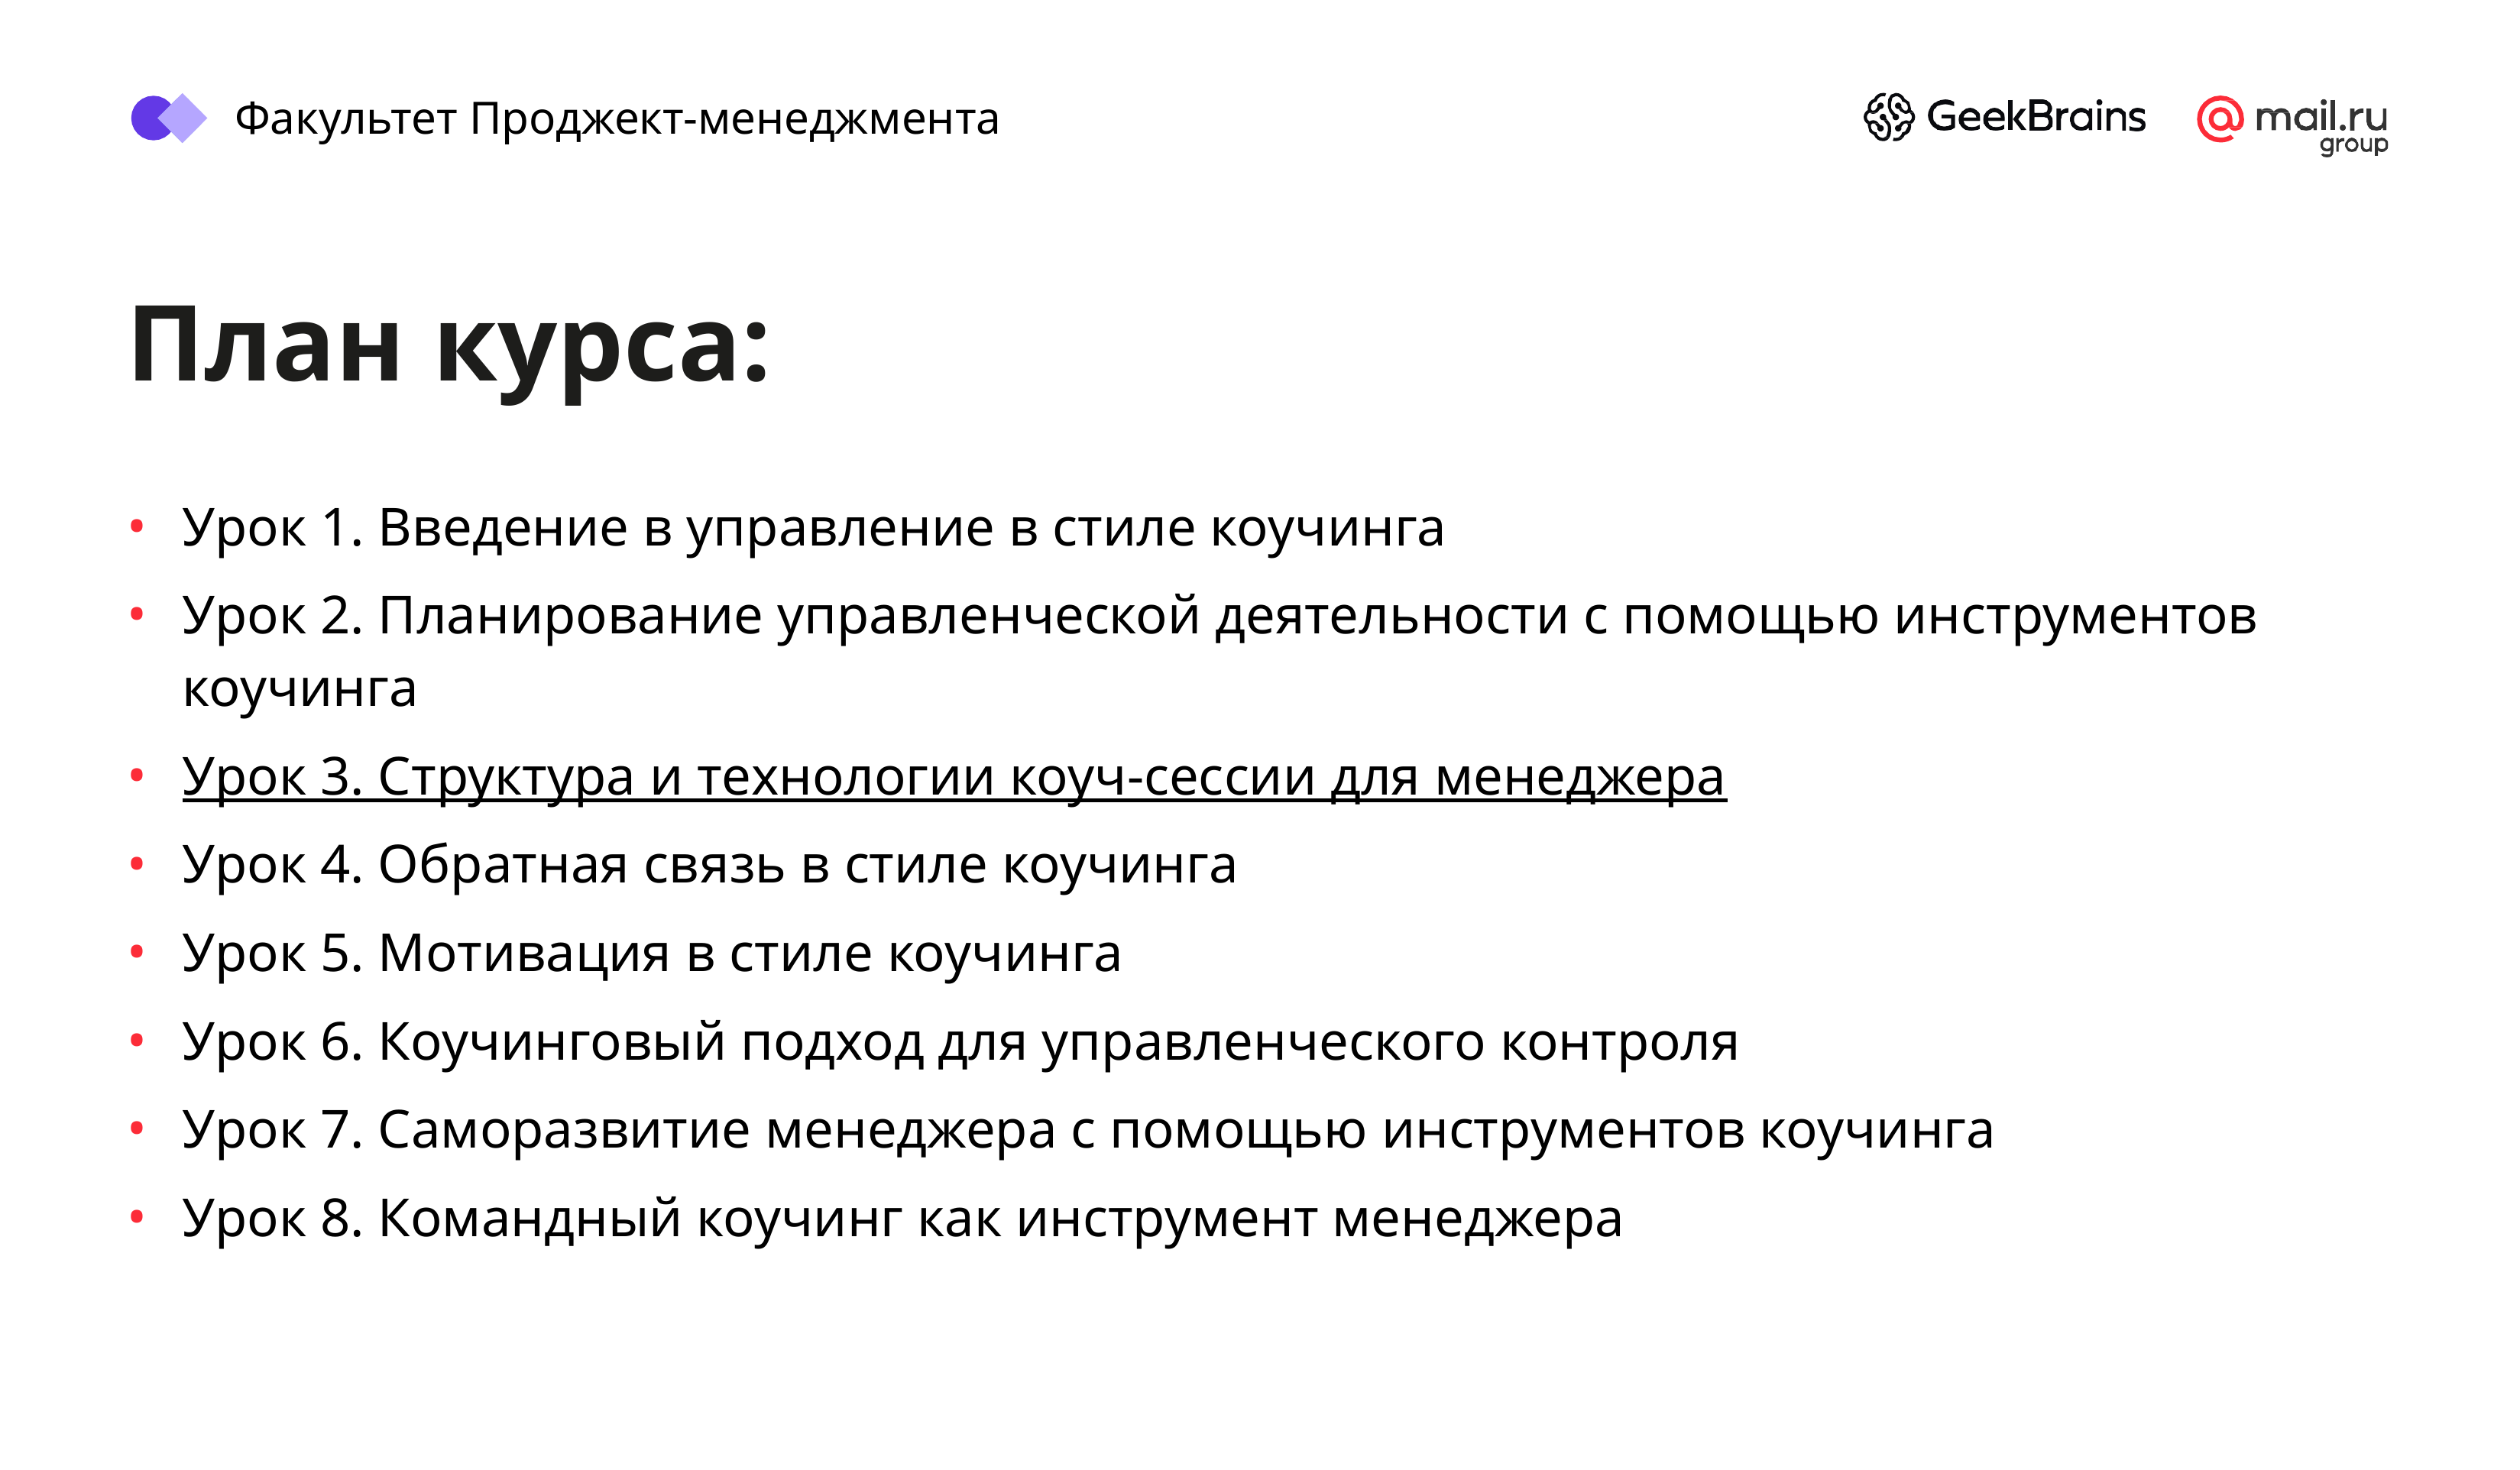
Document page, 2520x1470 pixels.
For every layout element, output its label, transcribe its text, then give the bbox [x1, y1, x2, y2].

text_box [157, 92, 208, 144]
text_box [131, 96, 171, 141]
text_box Факультет Проджект-менеджмента [223, 78, 1807, 151]
text_box Урок 1. Введение в управление в стиле коучинга Урок 2. Планирование управленческой деятельности с помощью инструментов коучинга Урок 3. Структура и технологии коуч-сессии для менеджера Урок 4. Обратная связь в стиле коучинга Урок 5. Мотивация в стиле коучинга Урок 6. Коучинговый подход для управленческого контроля Урок 7. Саморазвитие менеджера с помощью инструментов коучинга Урок 8. Командный коучинг как инструмент менеджера [125, 473, 2387, 1315]
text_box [1863, 92, 2389, 157]
title План курса: [125, 293, 1218, 423]
